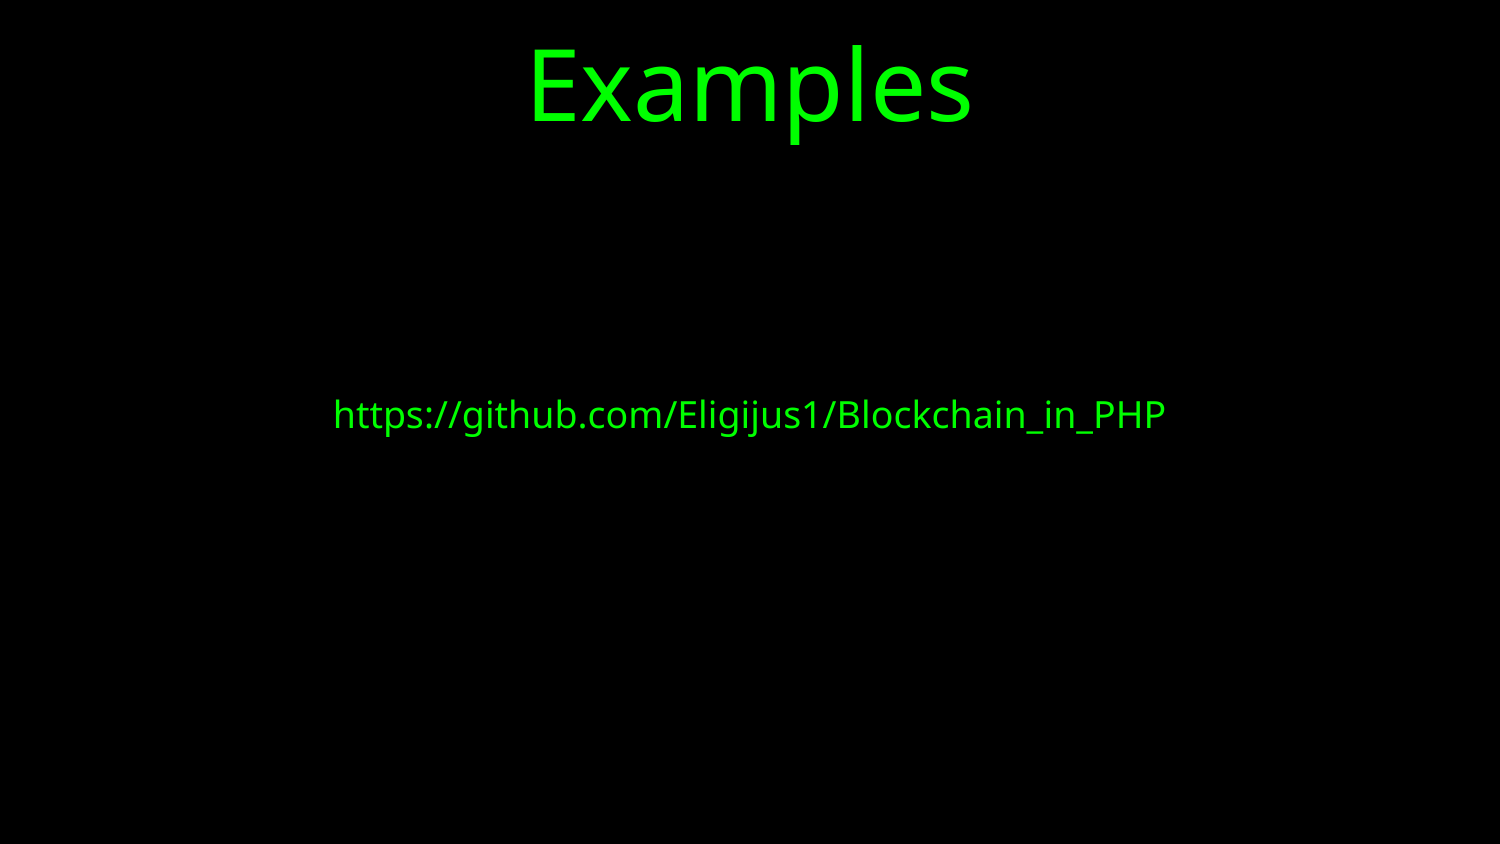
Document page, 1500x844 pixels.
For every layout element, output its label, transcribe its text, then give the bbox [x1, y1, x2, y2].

title Examples [83, 6, 1417, 144]
title https://github.com/Eligijus1/Blockchain_in_PHP [286, 196, 1214, 638]
